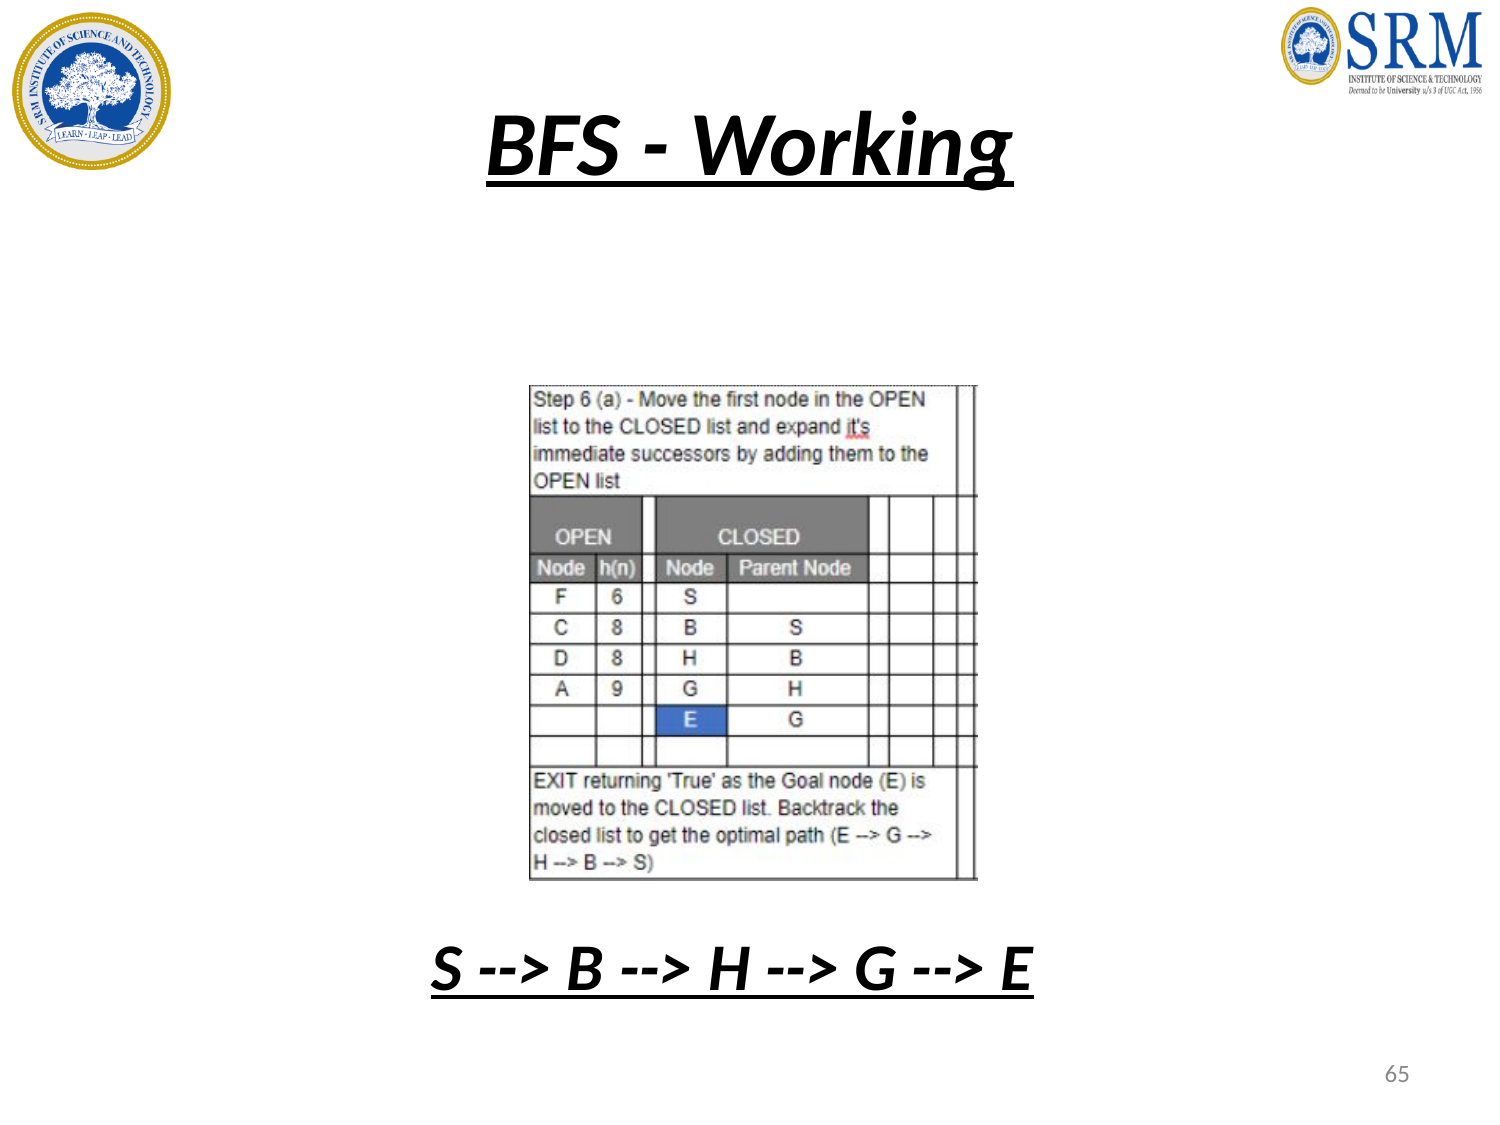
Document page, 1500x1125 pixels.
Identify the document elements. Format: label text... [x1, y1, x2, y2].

picture [12, 12, 171, 171]
slide_number ‹#› [1074, 1042, 1425, 1103]
picture [1281, 7, 1482, 95]
title BFS - Working [75, 45, 1425, 233]
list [529, 384, 979, 881]
text_box S --> B --> H --> G --> E [332, 916, 1133, 1012]
